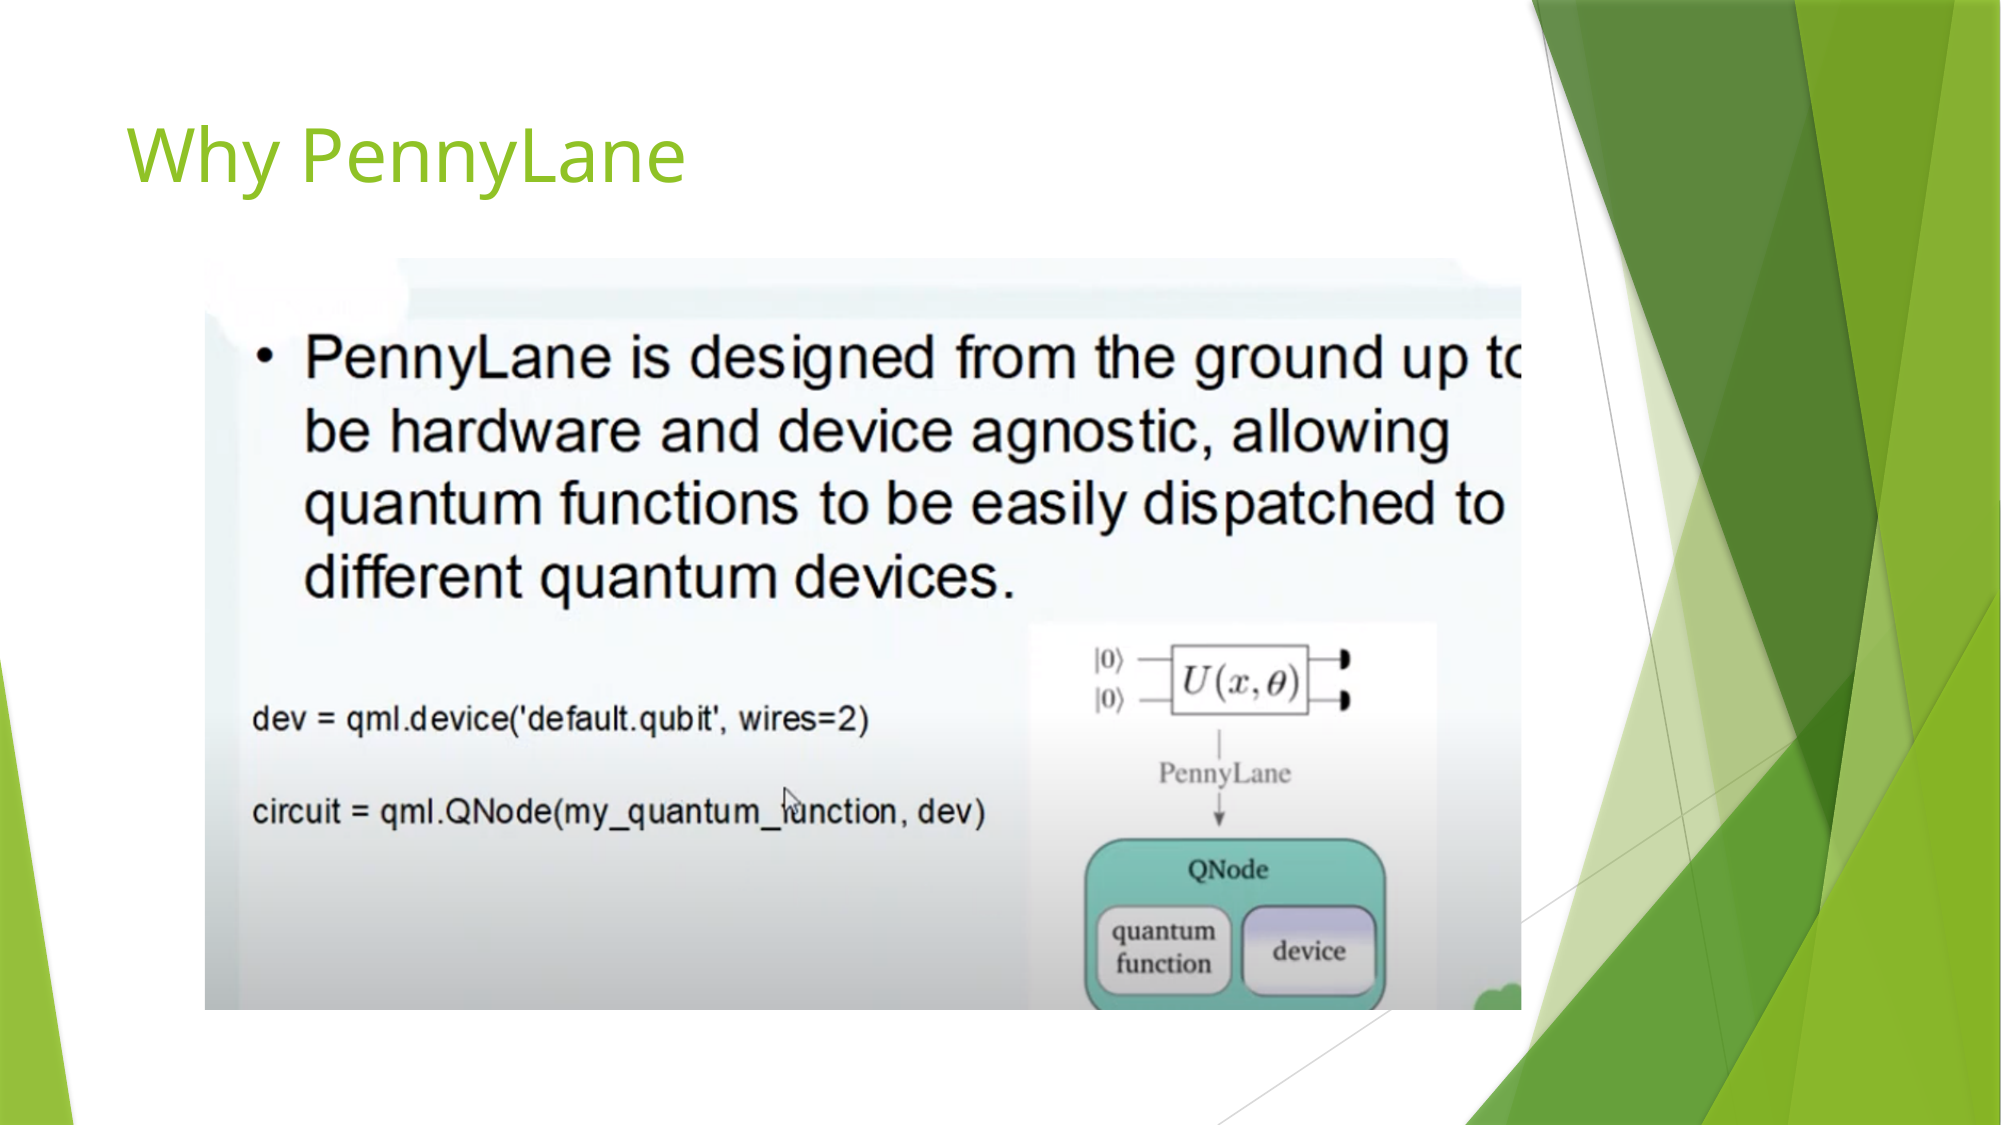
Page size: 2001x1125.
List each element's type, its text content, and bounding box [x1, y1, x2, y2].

title Why PennyLane [111, 99, 1522, 317]
picture [204, 257, 1522, 1010]
